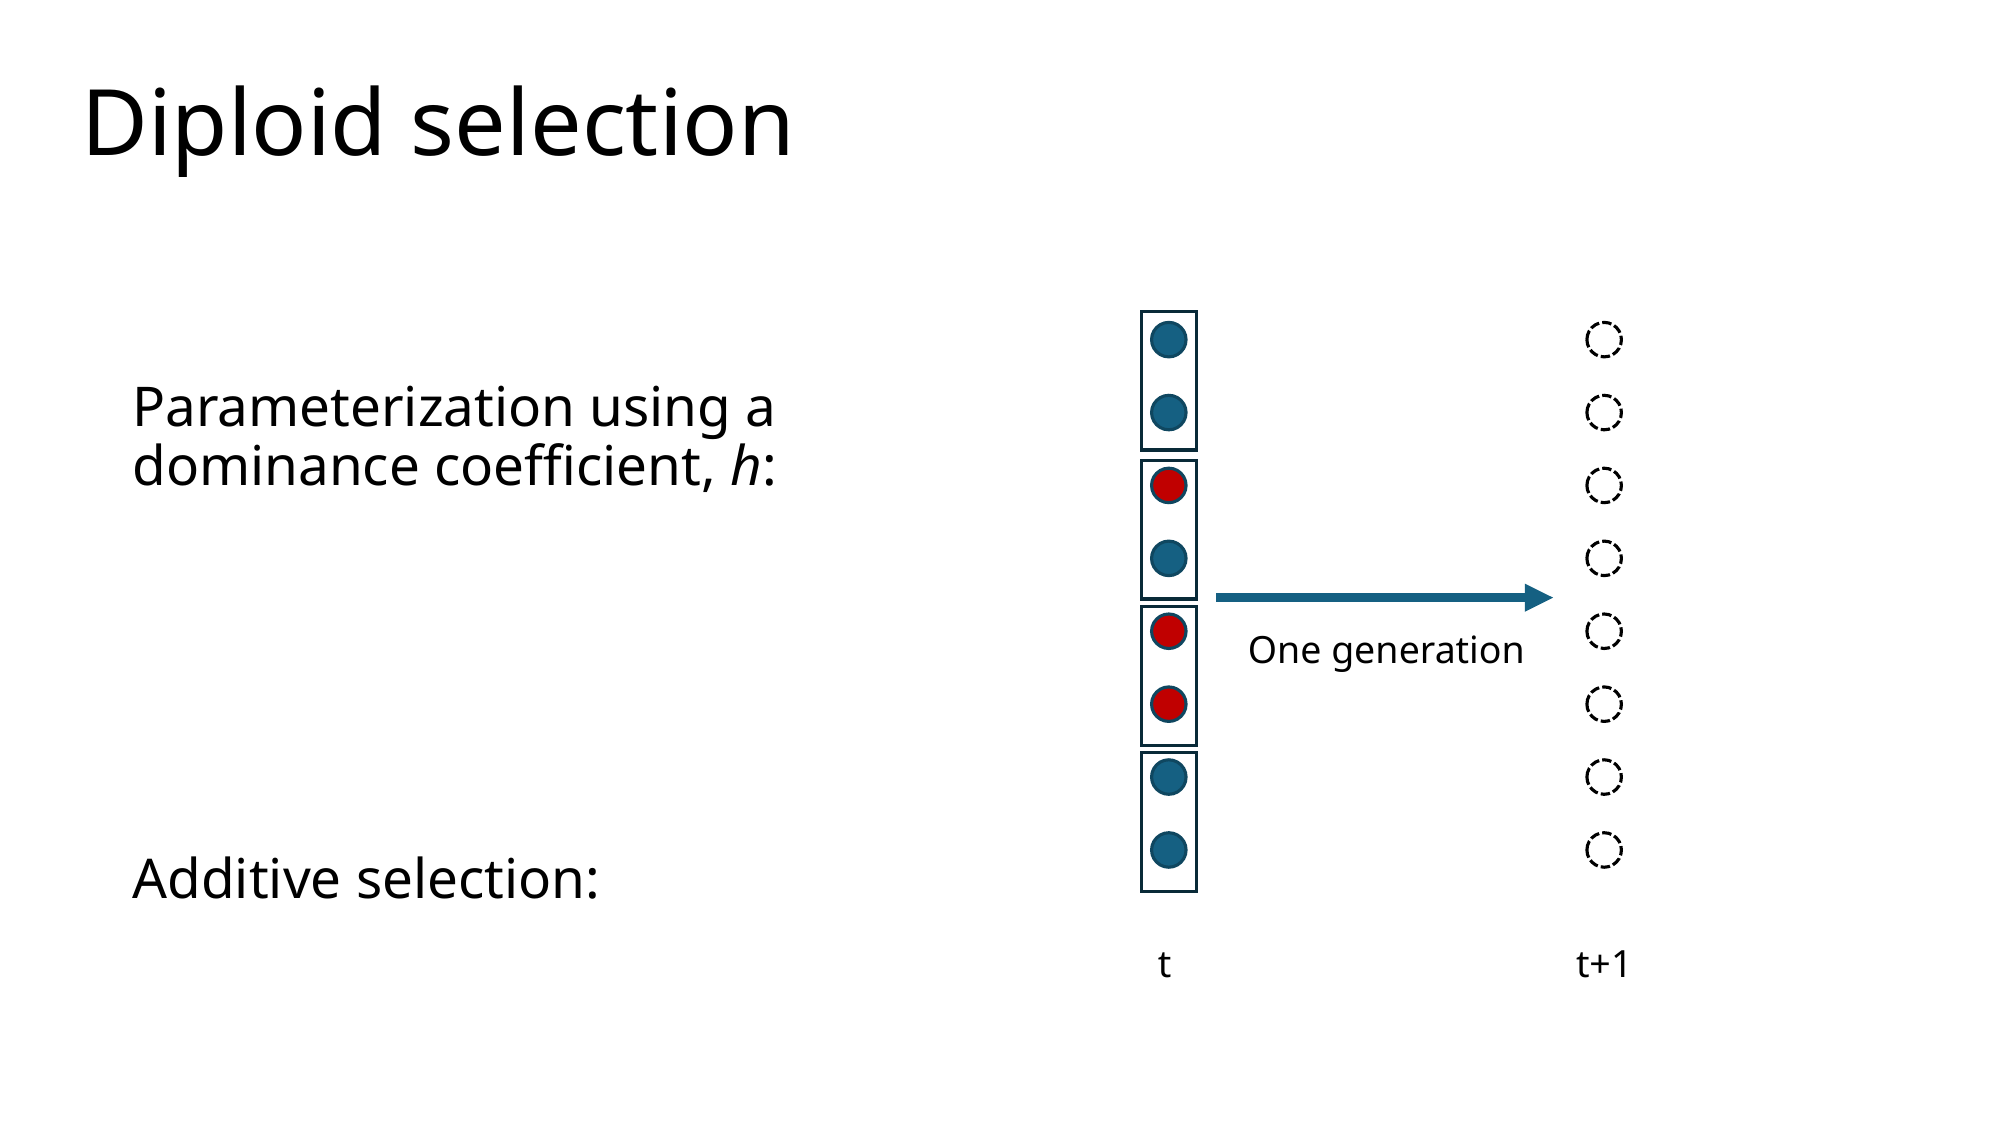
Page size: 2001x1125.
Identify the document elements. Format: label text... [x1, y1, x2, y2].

text_box [1585, 758, 1623, 796]
text_box [1585, 539, 1623, 578]
text_box [1140, 459, 1198, 601]
text_box [1585, 393, 1623, 432]
title Diploid selection [66, 47, 1792, 204]
text_box t+1 [1561, 932, 1648, 992]
text_box One generation [1233, 618, 1540, 678]
text_box [1140, 605, 1198, 747]
text_box [1140, 310, 1198, 452]
text_box [1140, 751, 1198, 893]
text_box [1585, 466, 1623, 505]
text_box [1585, 685, 1623, 723]
text_box [1585, 831, 1623, 869]
text_box [1585, 320, 1623, 359]
text_box t [1143, 932, 1187, 992]
text_box [1585, 612, 1623, 651]
